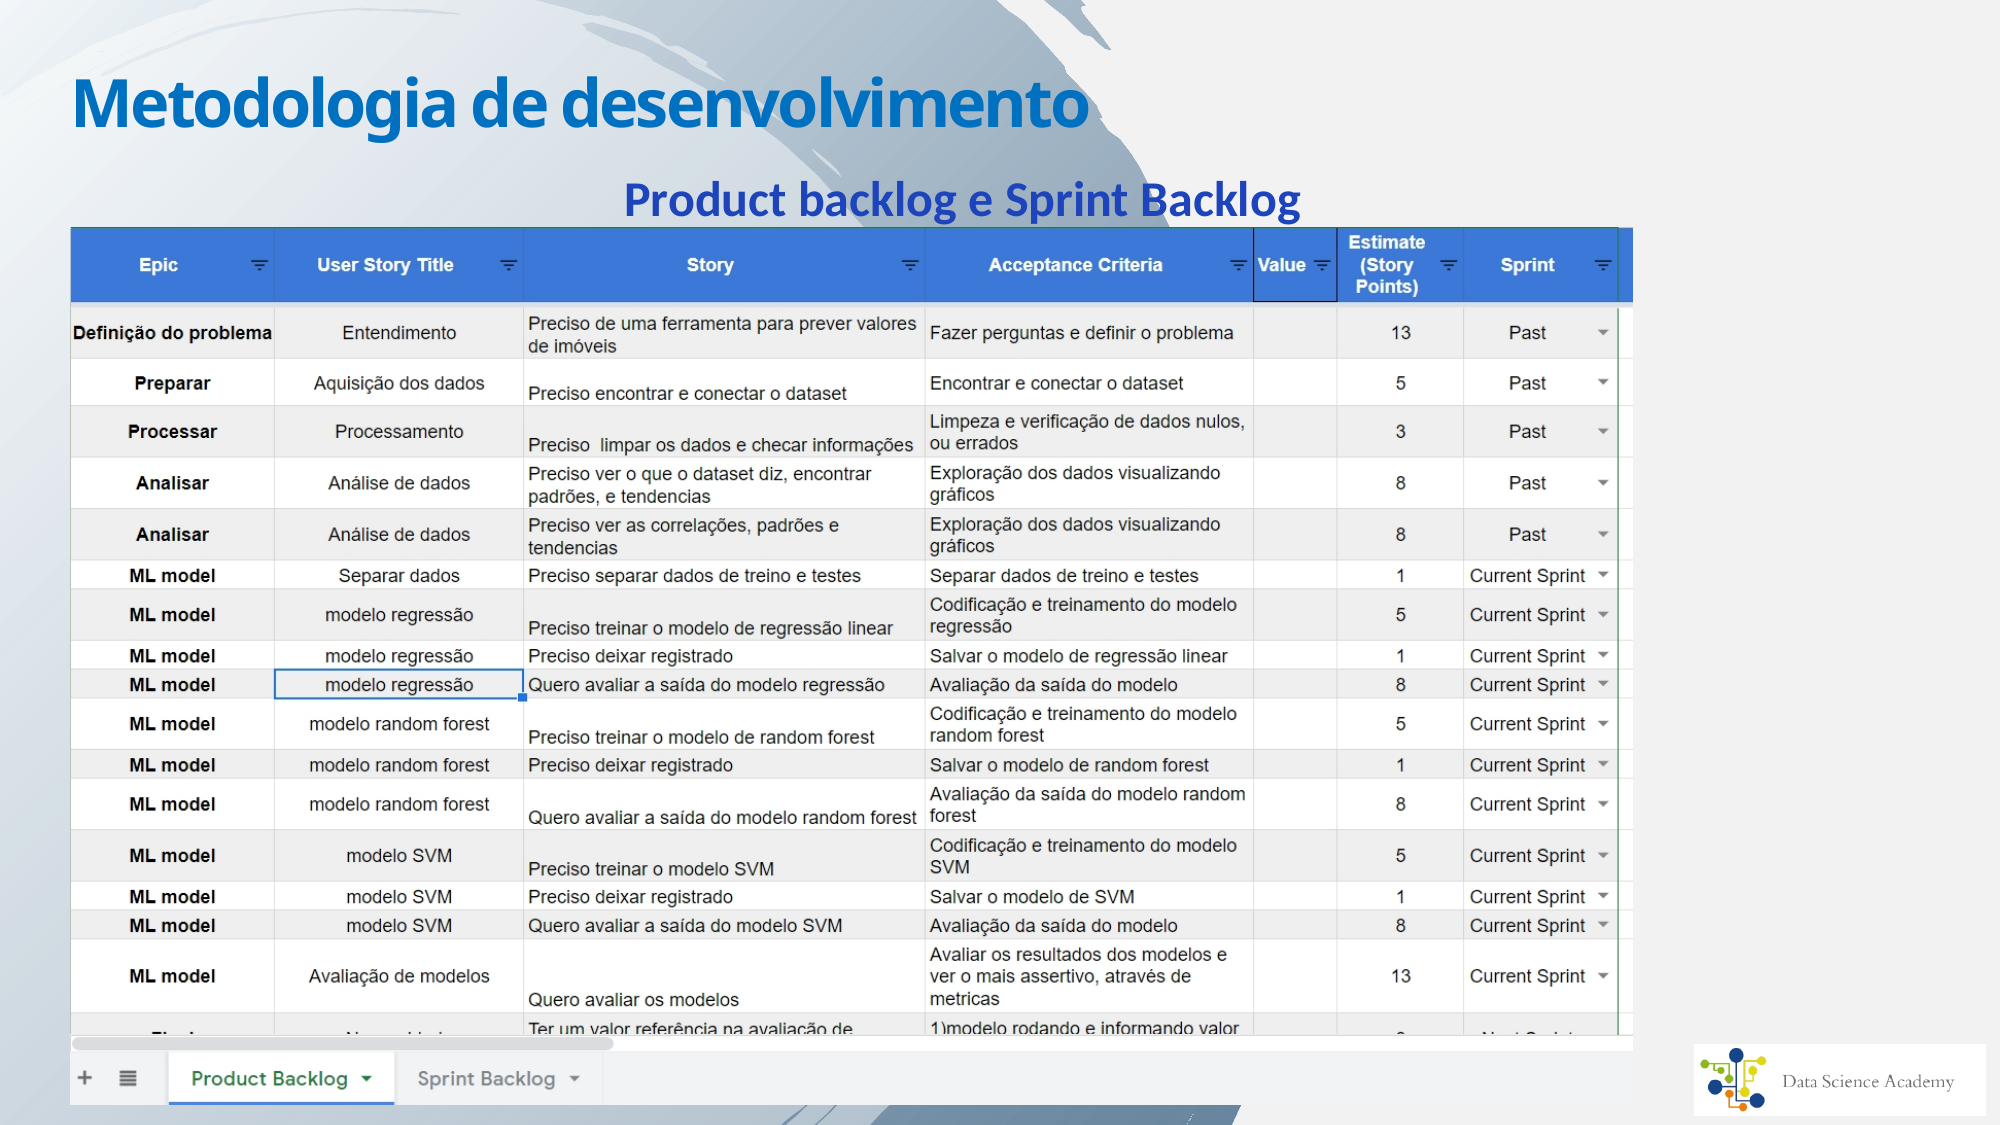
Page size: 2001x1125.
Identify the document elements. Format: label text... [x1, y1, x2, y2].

list Product backlog e Sprint Backlog [68, 139, 1858, 262]
picture [1694, 1044, 1986, 1116]
picture [70, 227, 1633, 1105]
title Metodologia de desenvolvimento [70, 70, 1930, 142]
